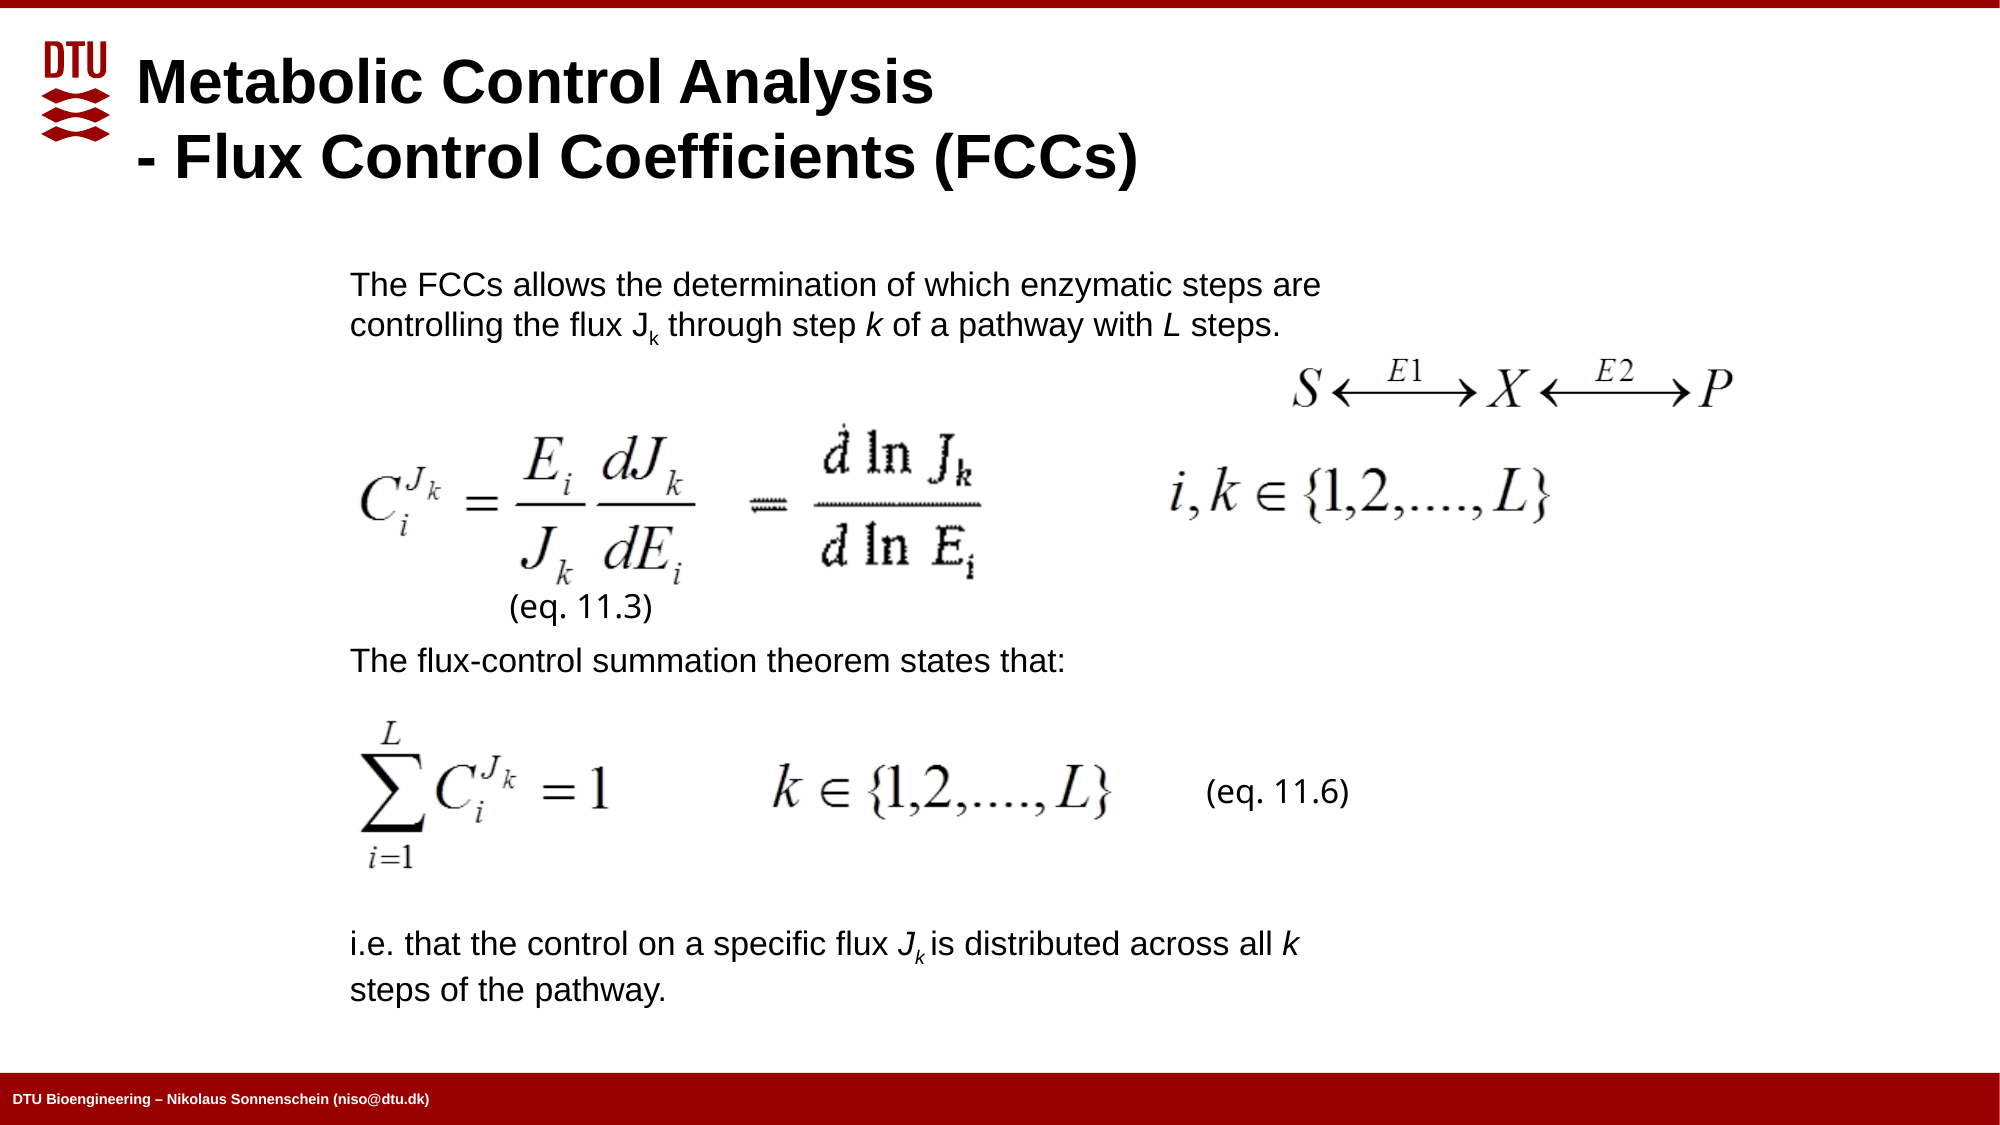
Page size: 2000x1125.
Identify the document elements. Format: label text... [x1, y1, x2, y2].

picture [727, 400, 1024, 600]
picture [1159, 454, 1562, 538]
text_box (eq. 11.6) [1191, 763, 1365, 818]
picture [763, 750, 1128, 835]
list The FCCs allows the determination of which enzymatic steps are controlling the flux Jk through step k of a pathway with L steps. The flux-control summation theorem states that: i.e. that the control on a specific flux Jk is distributed across all k steps of the pathway. [349, 262, 1378, 1012]
picture [349, 420, 710, 600]
picture [349, 703, 622, 881]
picture [1283, 346, 1746, 421]
text_box (eq. 11.3) [494, 607, 668, 633]
title Metabolic Control Analysis - Flux Control Coefficients (FCCs) [136, 41, 1665, 201]
